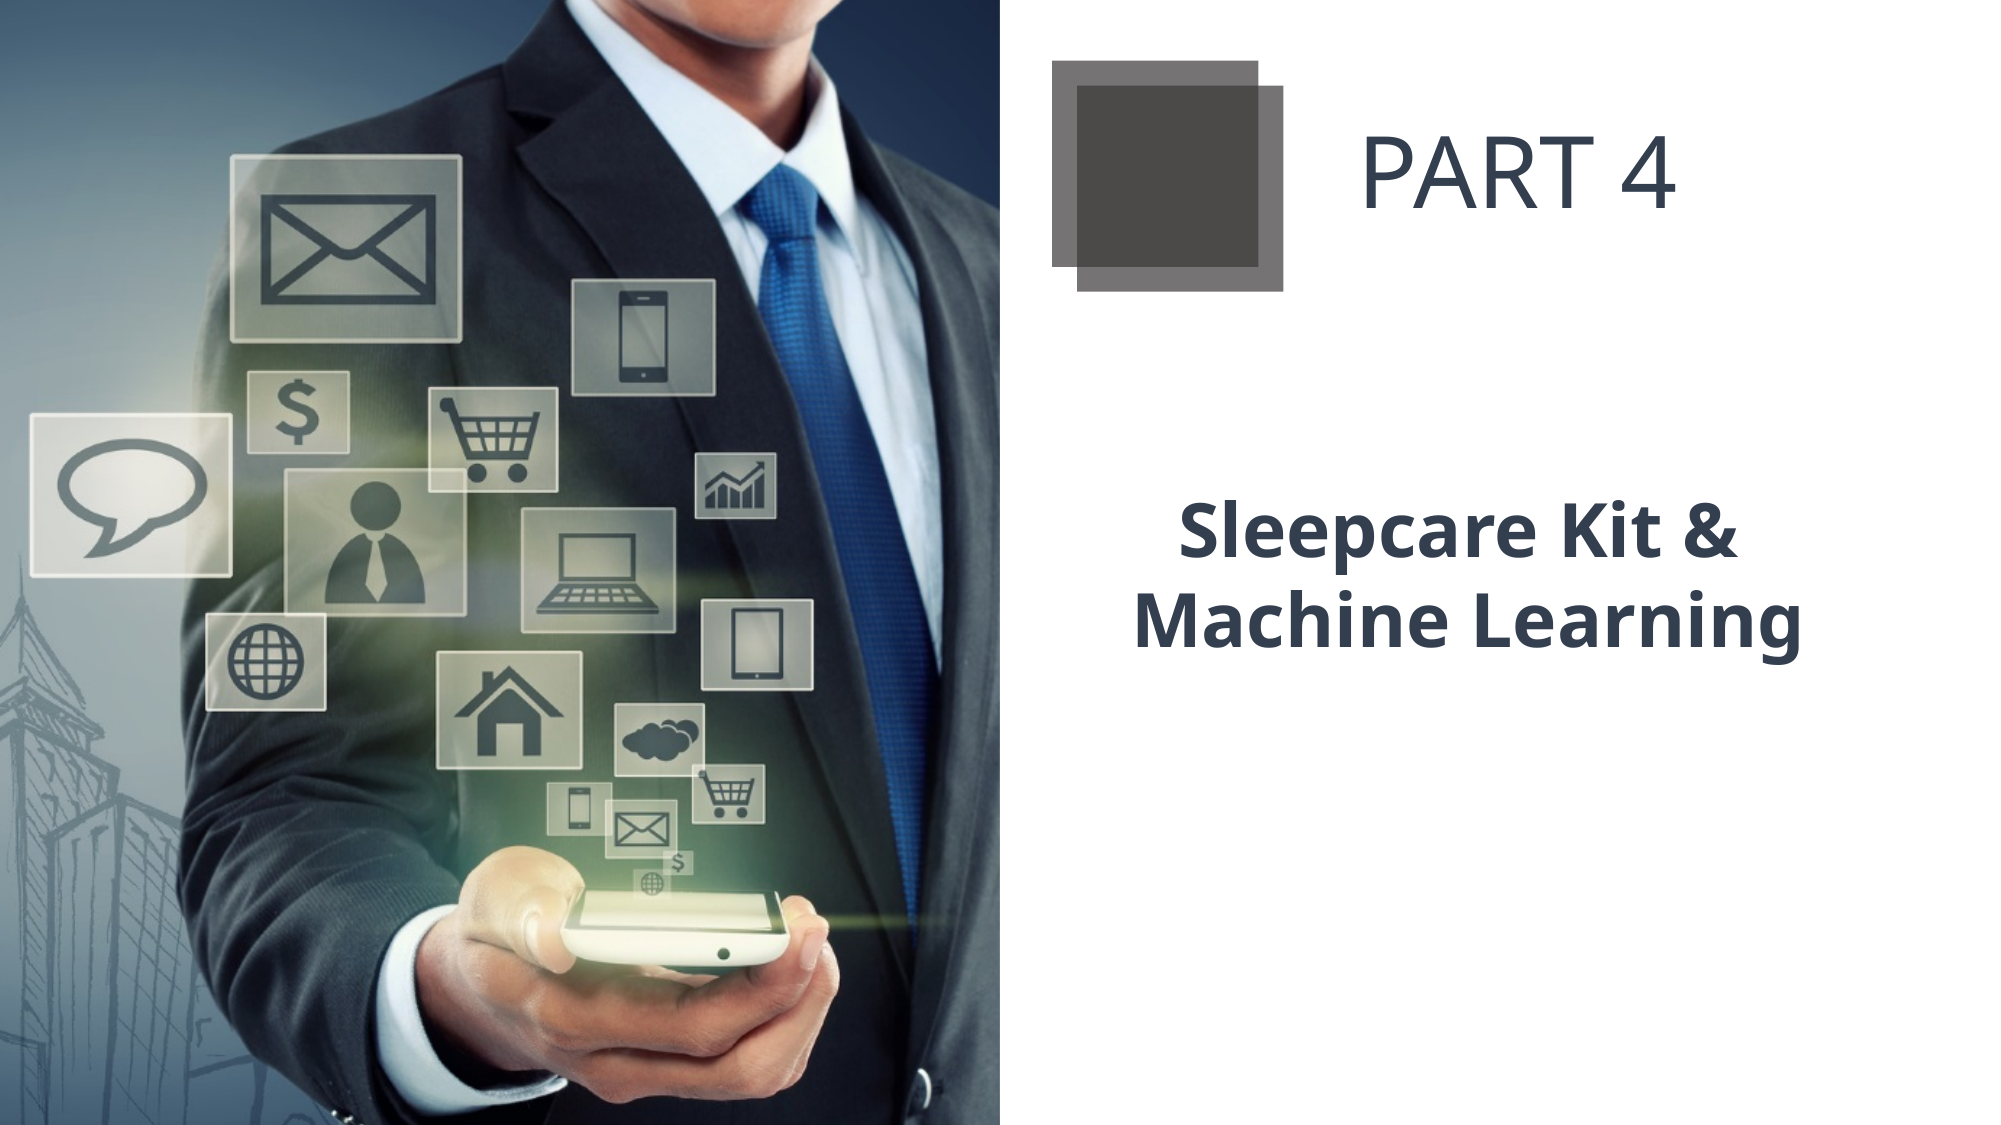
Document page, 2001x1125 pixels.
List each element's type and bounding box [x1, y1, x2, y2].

text_box [1051, 60, 1284, 292]
picture [0, 0, 2000, 1125]
